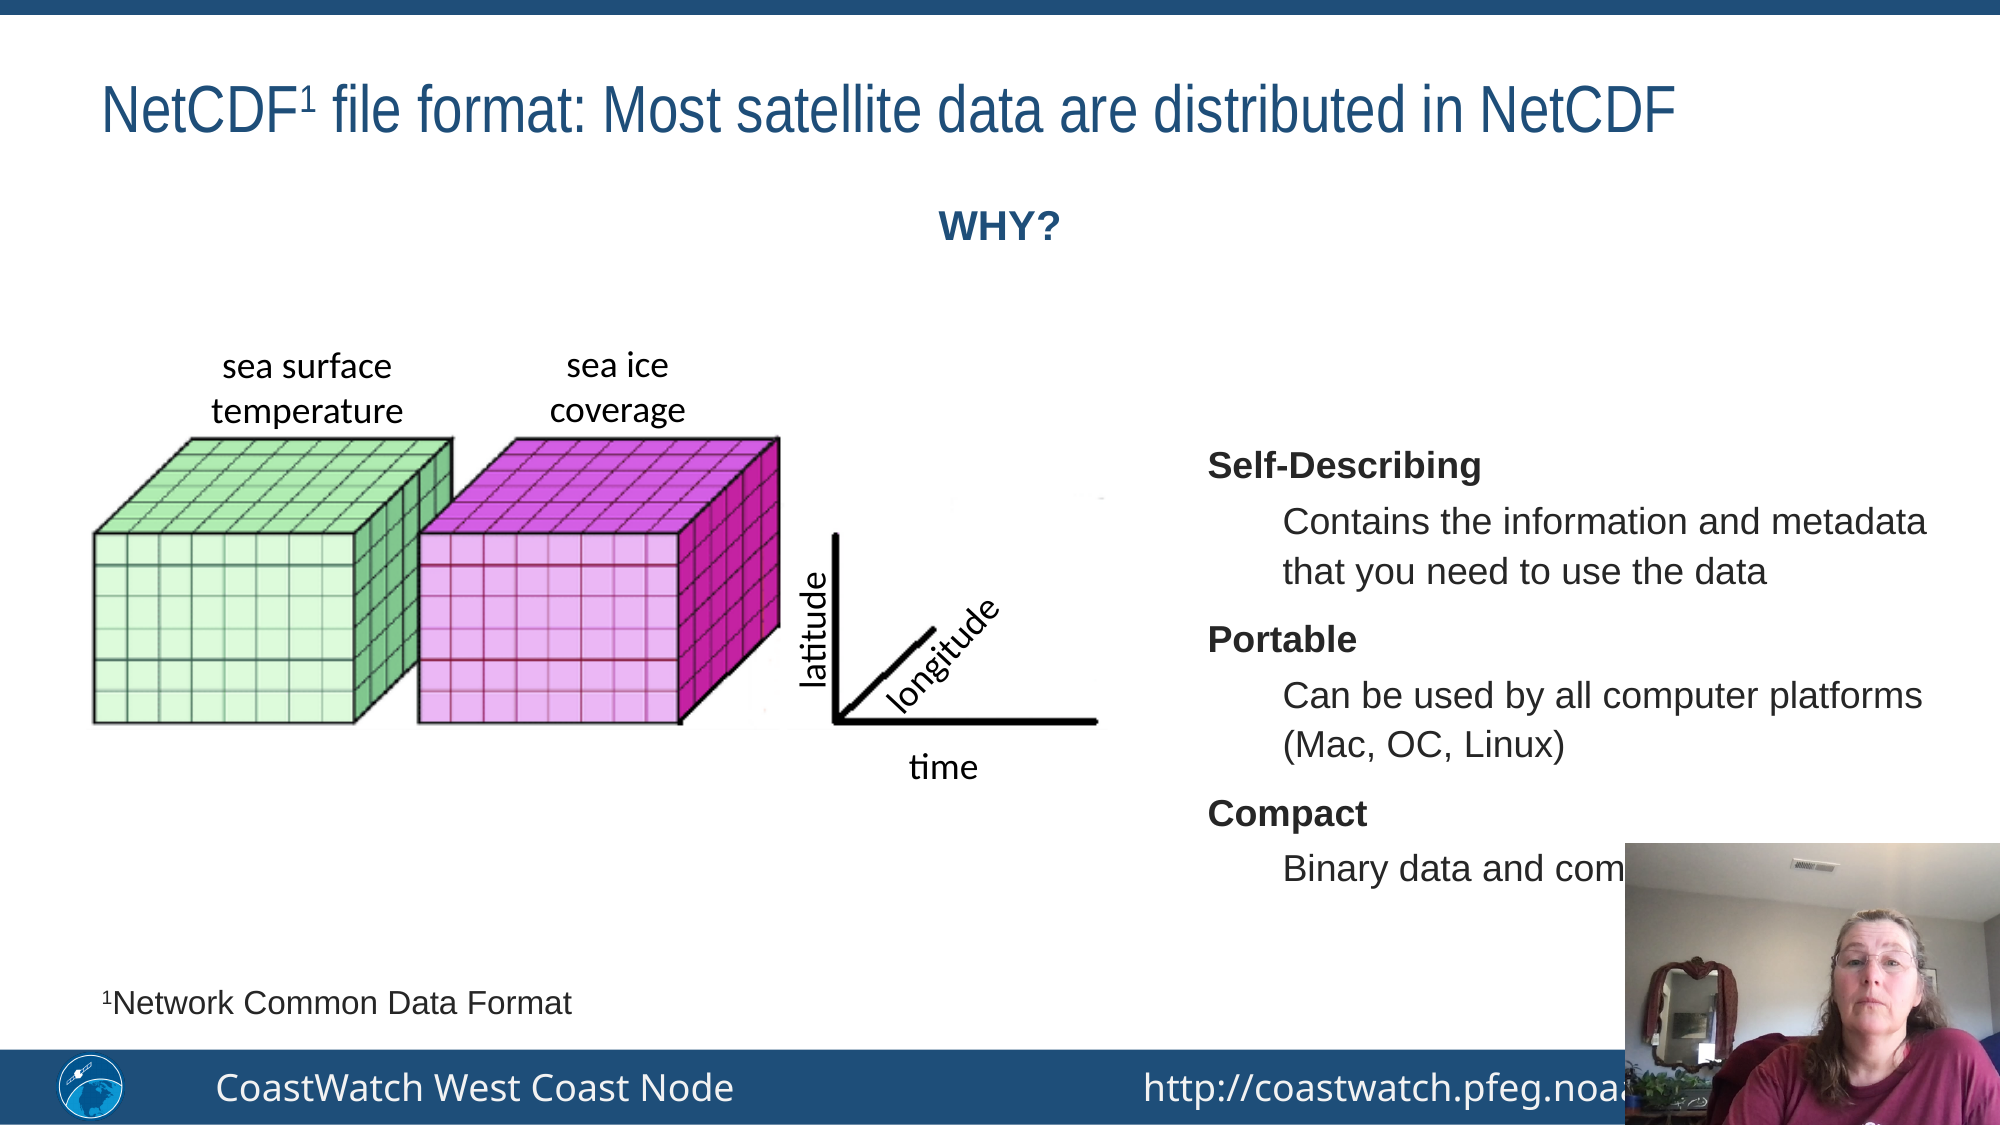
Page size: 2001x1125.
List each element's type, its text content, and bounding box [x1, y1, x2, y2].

text_box 1Network Common Data Format [86, 974, 602, 1029]
text_box Self-Describing Contains the information and metadata that you need to use the data Portable Can be used by all computer platforms (Mac, OC, Linux) Compact Binary data and compressible [1192, 429, 1944, 897]
text_box Why? [0, 186, 2000, 257]
picture [56, 1052, 125, 1121]
footer CoastWatch West Coast Node http://coastwatch.pfeg.noaa.gov [200, 1056, 1619, 1117]
title NetCDF1 file format: Most satellite data are distributed in NetCDF [86, 1, 1812, 186]
picture [1624, 843, 2000, 1125]
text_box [86, 332, 1108, 796]
